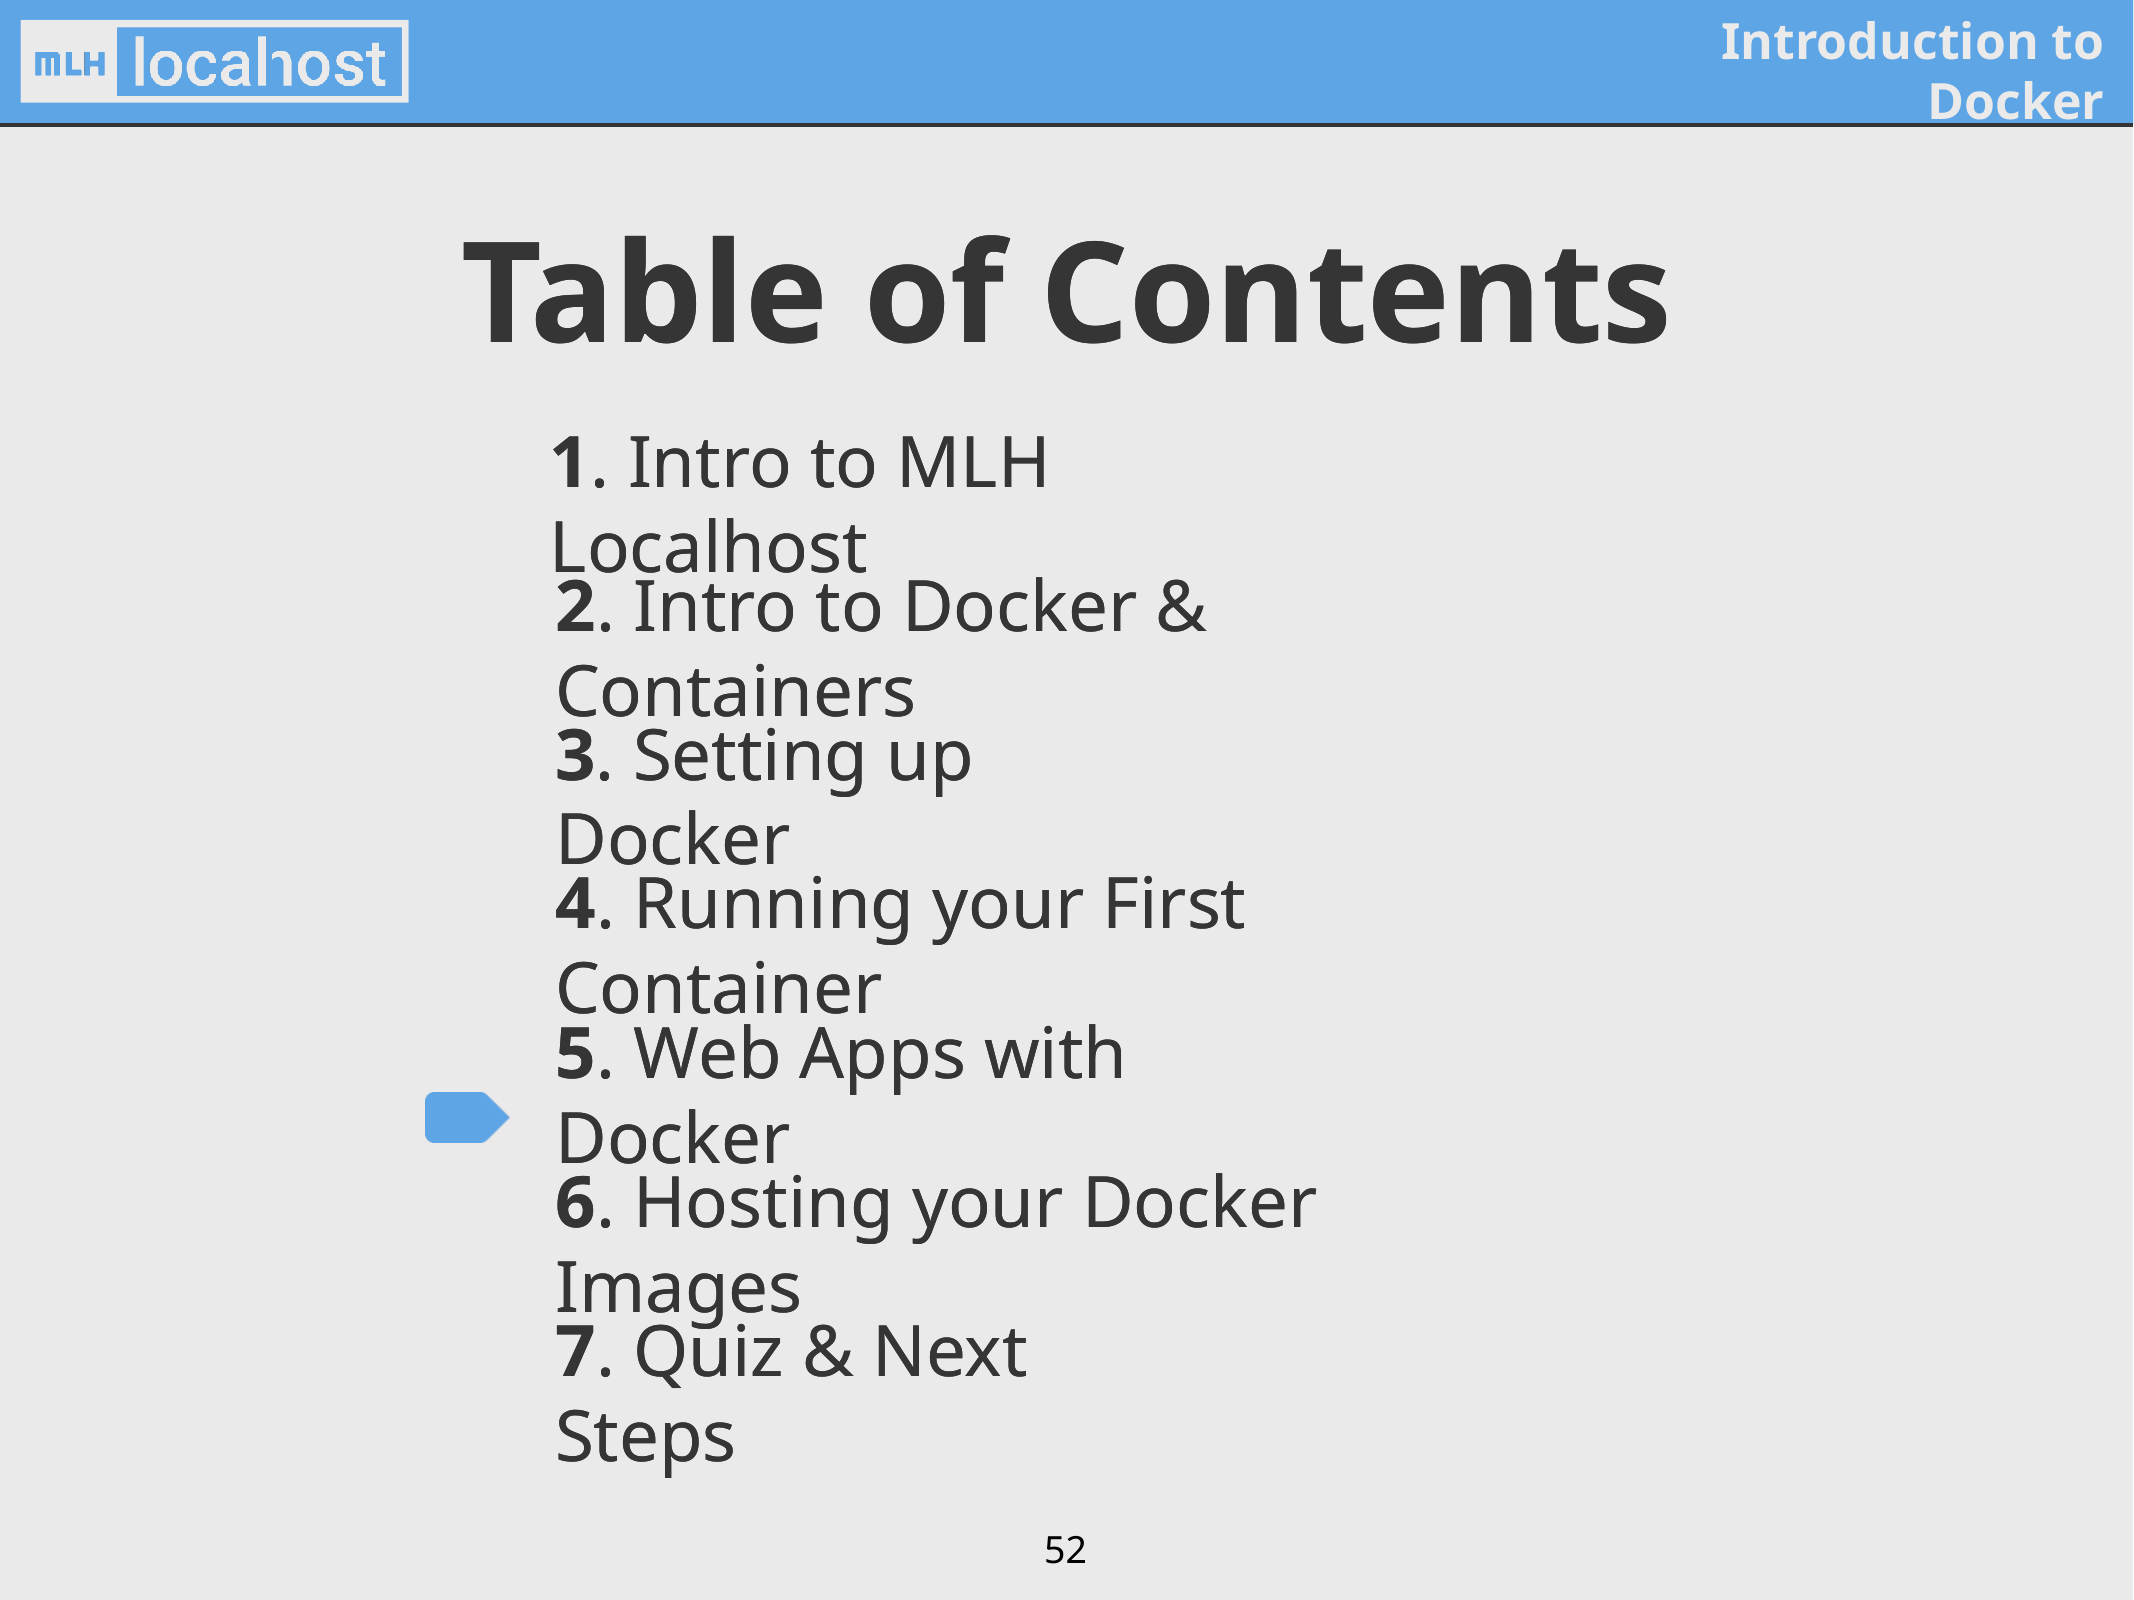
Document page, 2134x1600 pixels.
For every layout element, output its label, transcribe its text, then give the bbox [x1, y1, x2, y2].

text_box 5. Web Apps with Docker [547, 1035, 1386, 1149]
picture [425, 1092, 510, 1143]
text_box 6. Hosting your Docker Images [547, 1184, 1574, 1298]
picture [20, 19, 410, 104]
text_box Table of Contents [451, 182, 1683, 391]
text_box 2. Intro to Docker & Containers [547, 588, 1587, 702]
list Introduction to Docker [1524, 34, 2113, 106]
text_box 4. Running your First Container [547, 886, 1592, 1000]
slide_number ‹#› [1034, 1517, 1097, 1585]
text_box [0, 0, 2134, 124]
text_box 3. Setting up Docker [547, 737, 1229, 851]
text_box 1. Intro to MLH Localhost [541, 445, 1389, 559]
text_box 7. Quiz & Next Steps [547, 1333, 1235, 1447]
